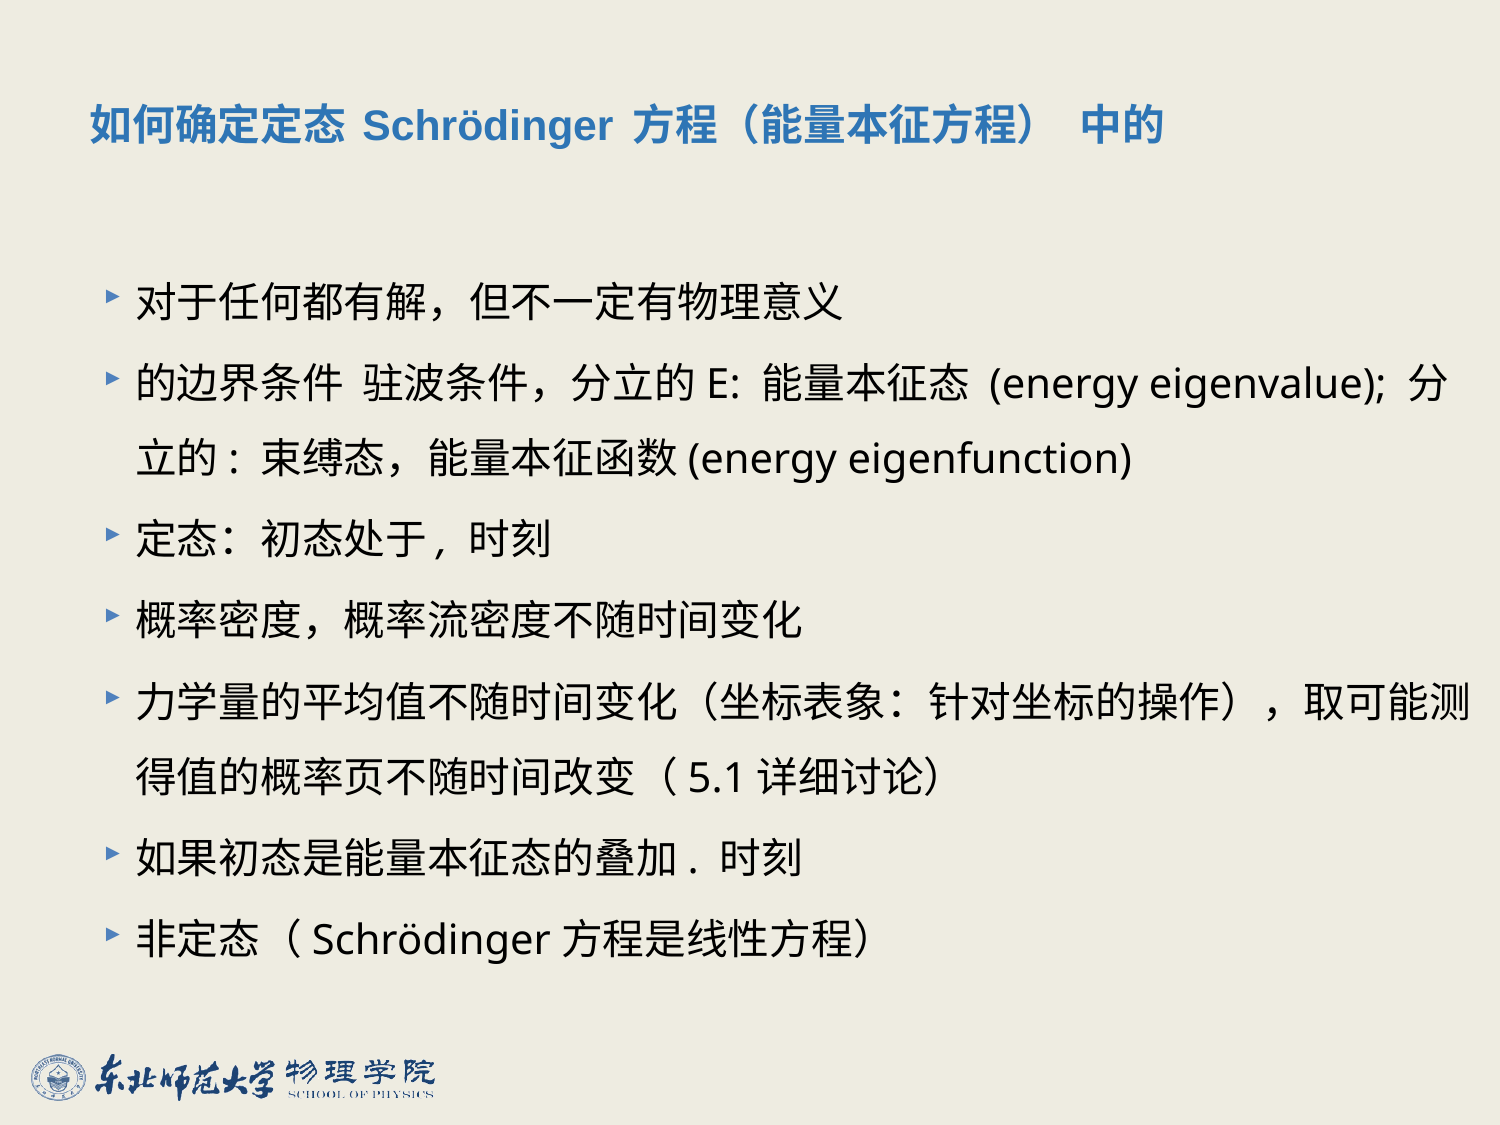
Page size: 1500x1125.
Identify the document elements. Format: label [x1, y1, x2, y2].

picture [20, 1054, 440, 1101]
